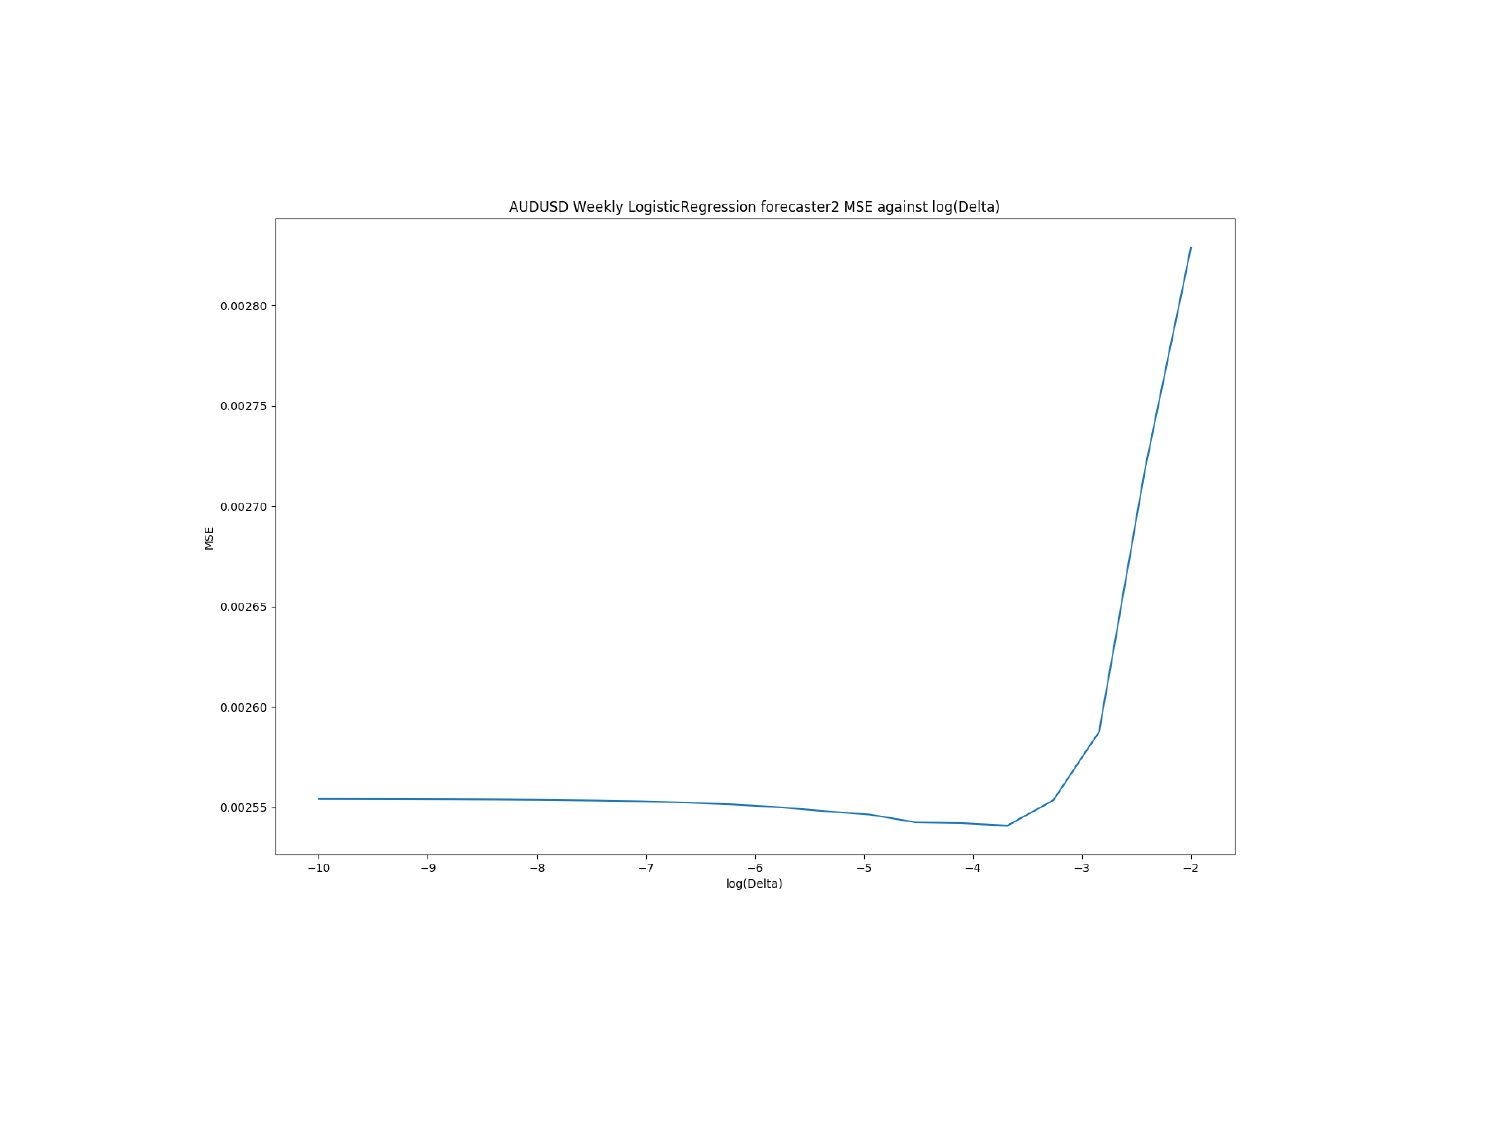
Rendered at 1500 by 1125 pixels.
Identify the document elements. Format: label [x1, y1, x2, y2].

picture [119, 119, 1358, 946]
